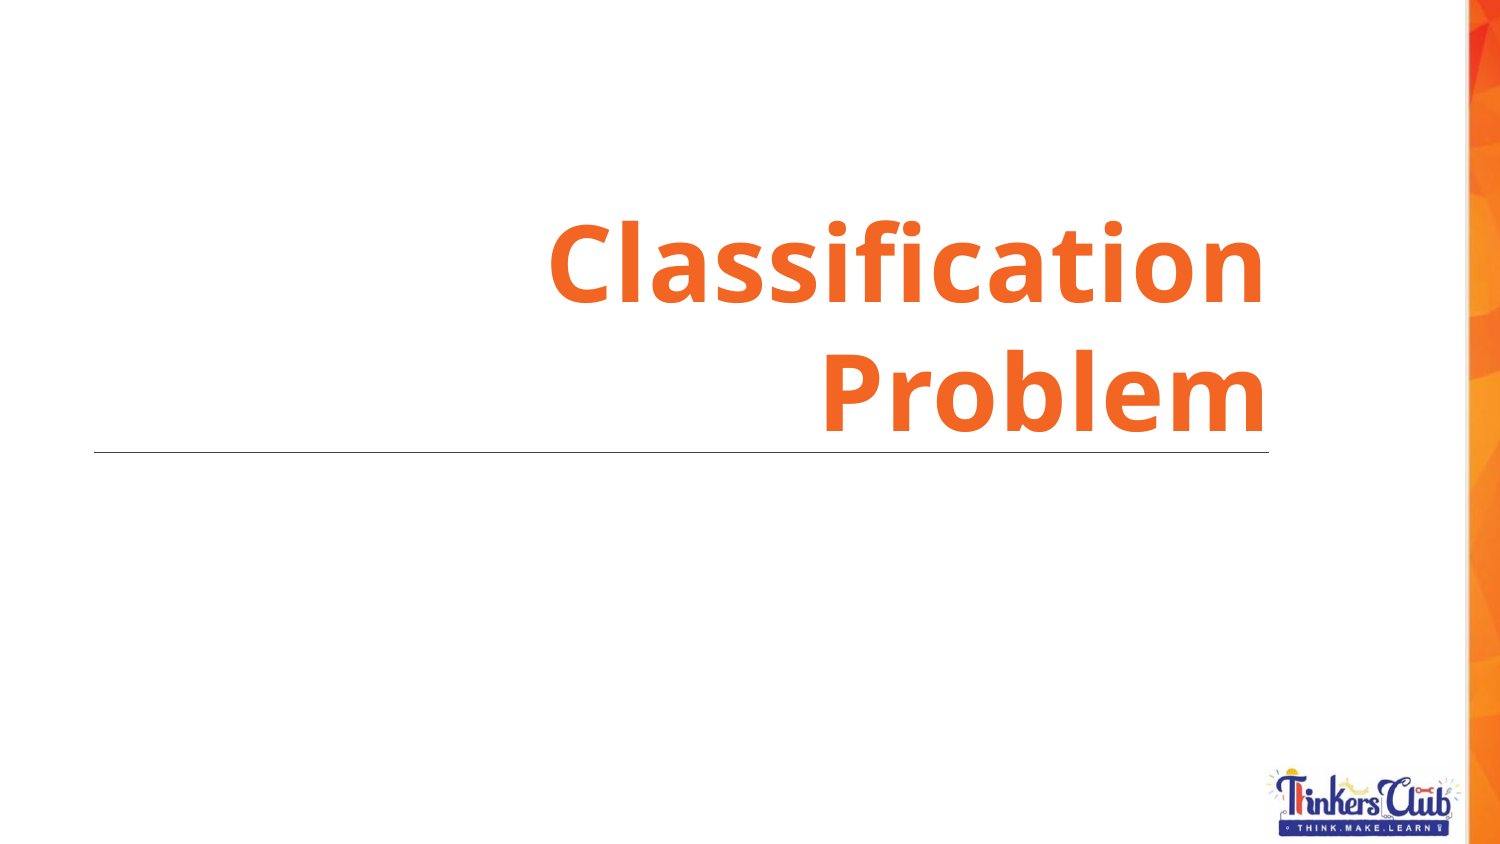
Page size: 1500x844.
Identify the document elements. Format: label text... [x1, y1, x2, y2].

title Classification Problem [95, 195, 1271, 453]
picture [1263, 764, 1462, 839]
picture [1465, 0, 1500, 844]
